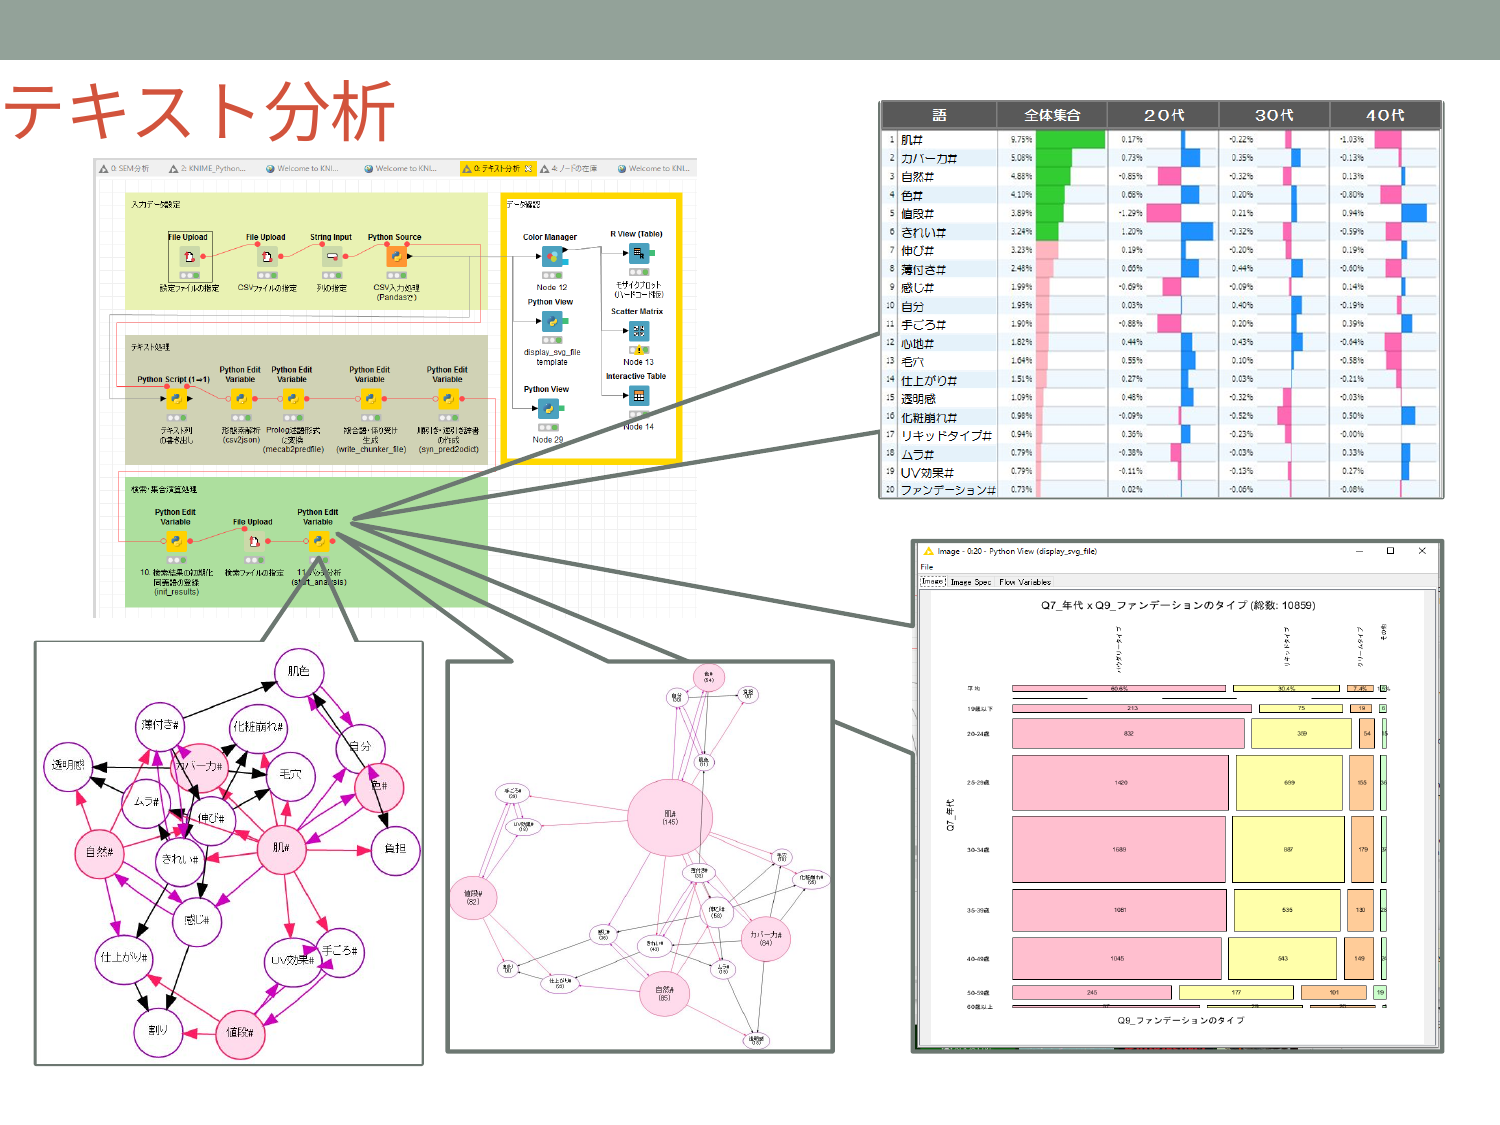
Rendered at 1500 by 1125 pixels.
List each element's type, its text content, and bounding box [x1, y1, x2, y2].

picture [912, 540, 1443, 1052]
text_box [459, 626, 606, 658]
text_box [260, 626, 358, 639]
text_box テキスト分析 [0, 62, 413, 157]
picture [447, 661, 833, 1052]
picture [93, 157, 698, 618]
picture [36, 642, 422, 1065]
text_box [596, 585, 909, 755]
picture [880, 99, 1443, 498]
text_box [705, 331, 877, 463]
